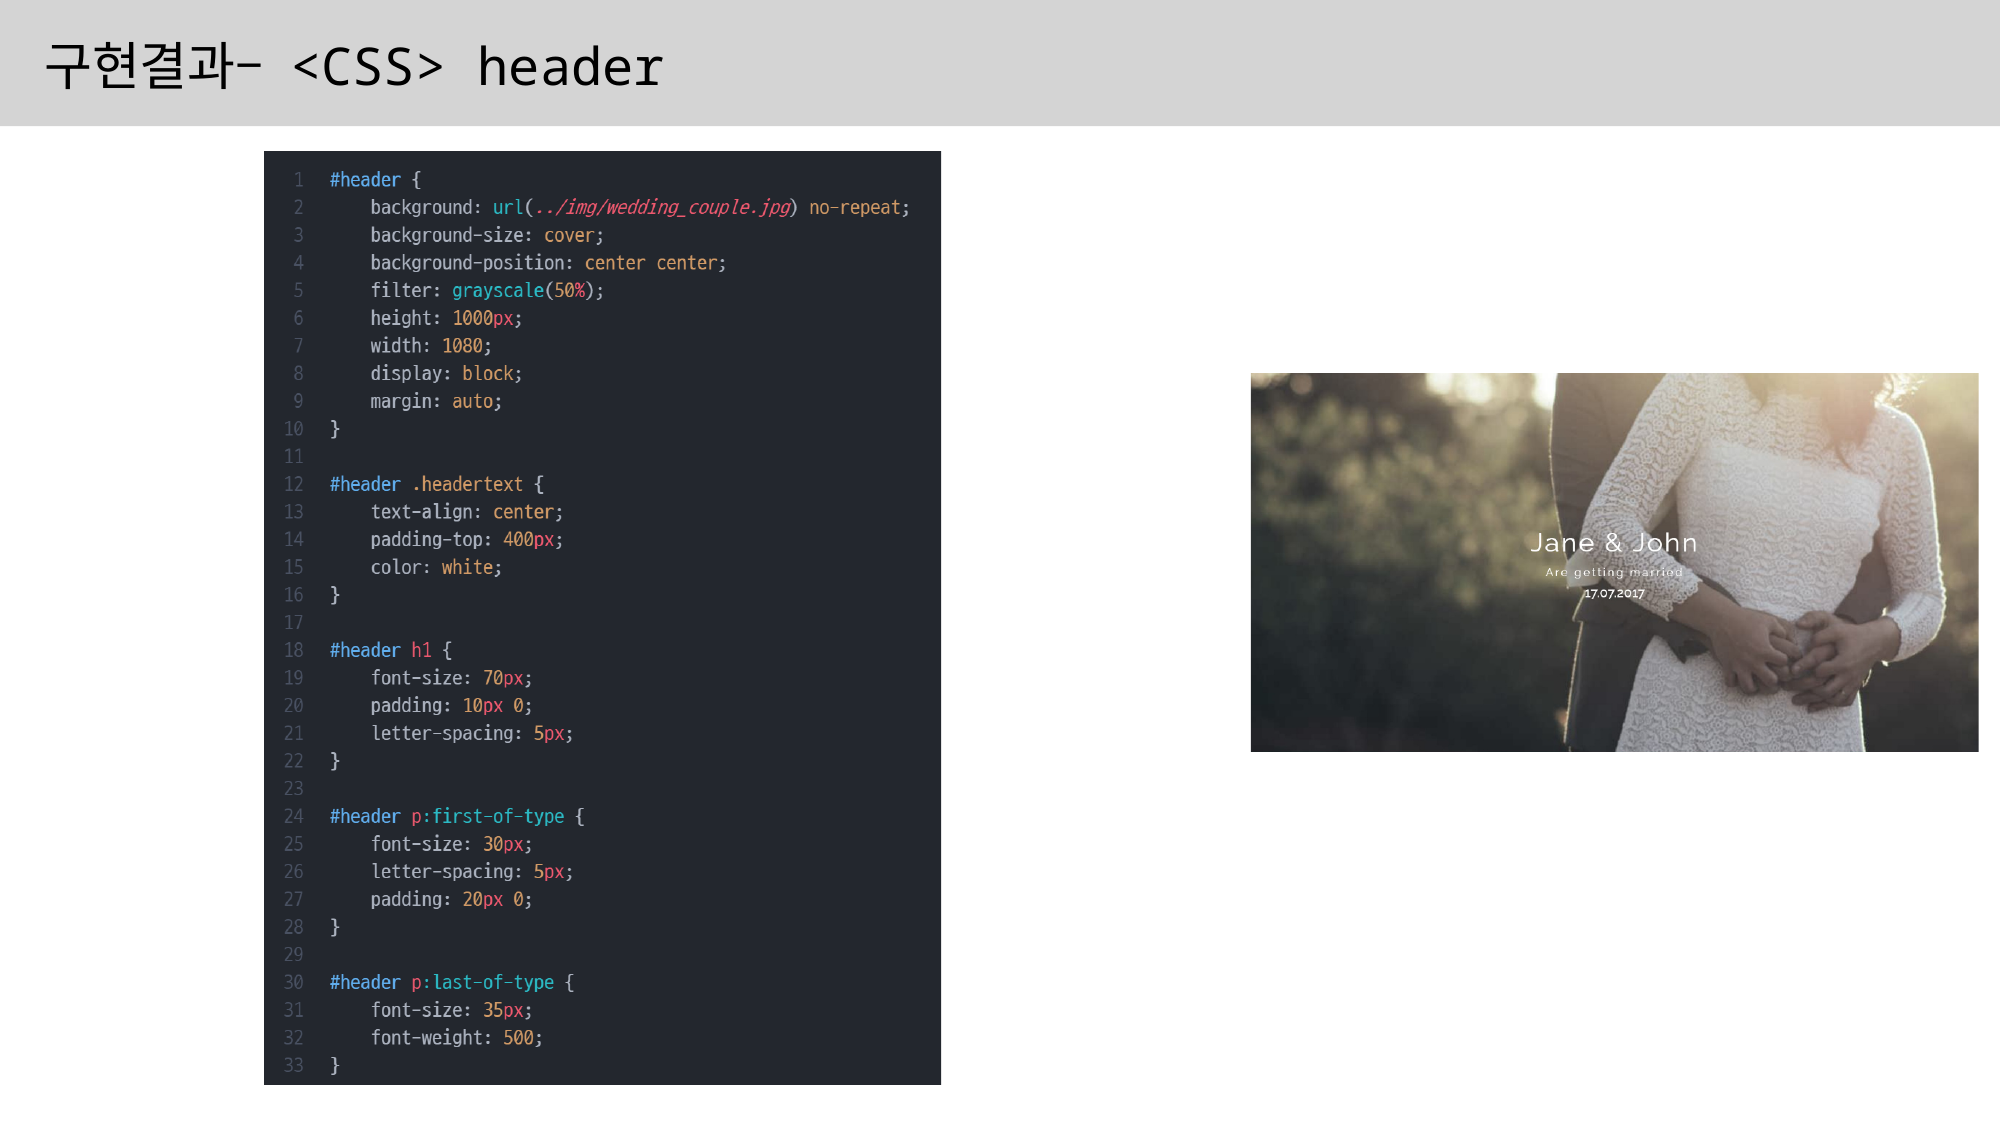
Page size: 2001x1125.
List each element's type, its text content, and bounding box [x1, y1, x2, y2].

text_box 구현결과– <CSS> header [29, 25, 955, 103]
picture [1250, 373, 1979, 752]
text_box [0, 0, 2000, 127]
picture [264, 151, 942, 1085]
